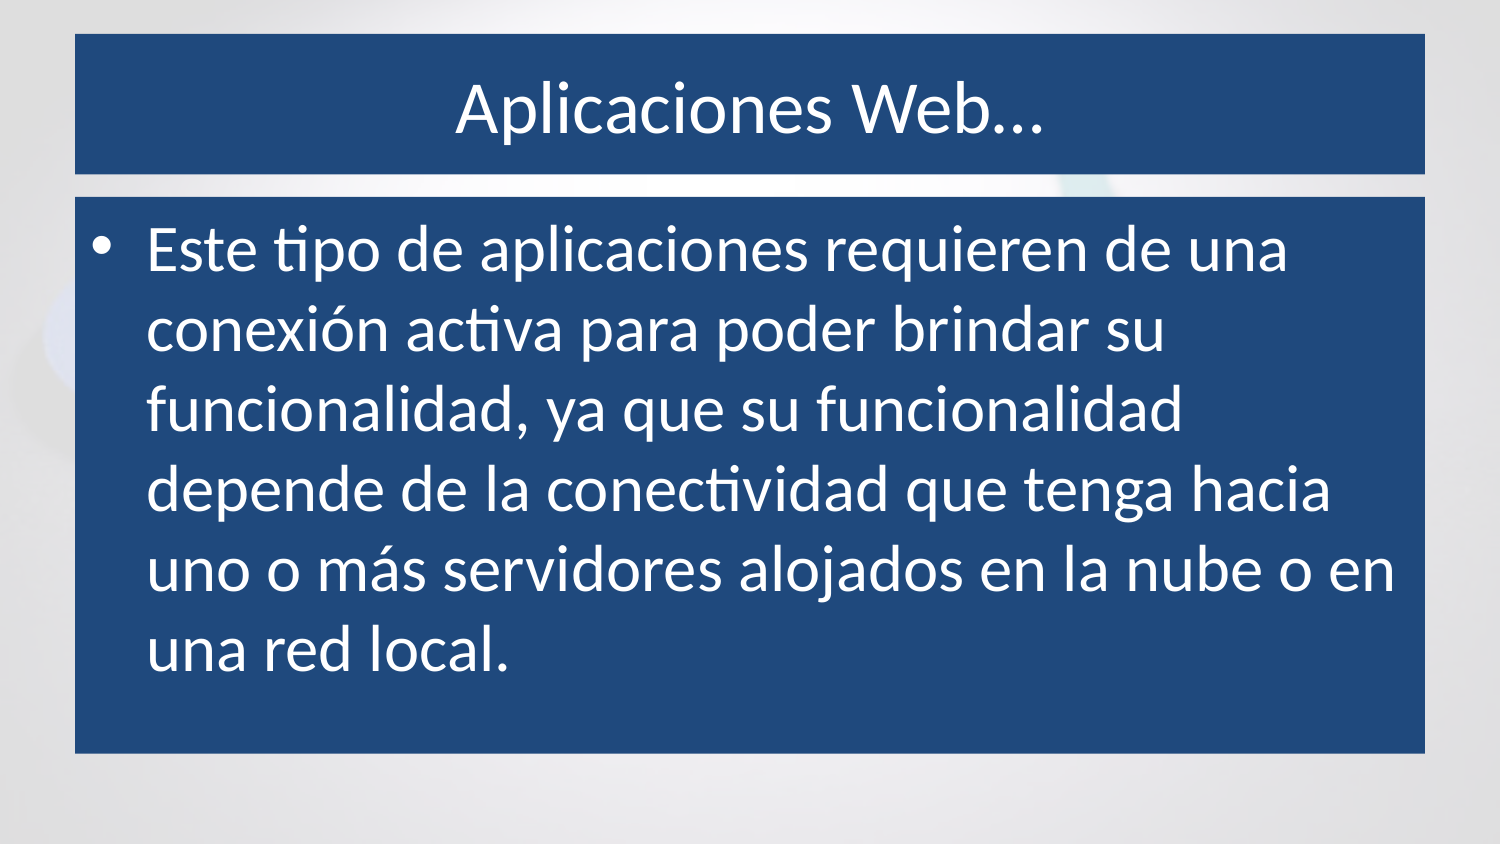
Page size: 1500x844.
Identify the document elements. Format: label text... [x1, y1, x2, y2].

list Este tipo de aplicaciones requieren de una conexión activa para poder brindar su funcionalidad, ya que su funcionalidad depende de la conectividad que tenga hacia uno o más servidores alojados en la nube o en una red local. [75, 196, 1425, 754]
title Aplicaciones Web… [75, 33, 1425, 175]
